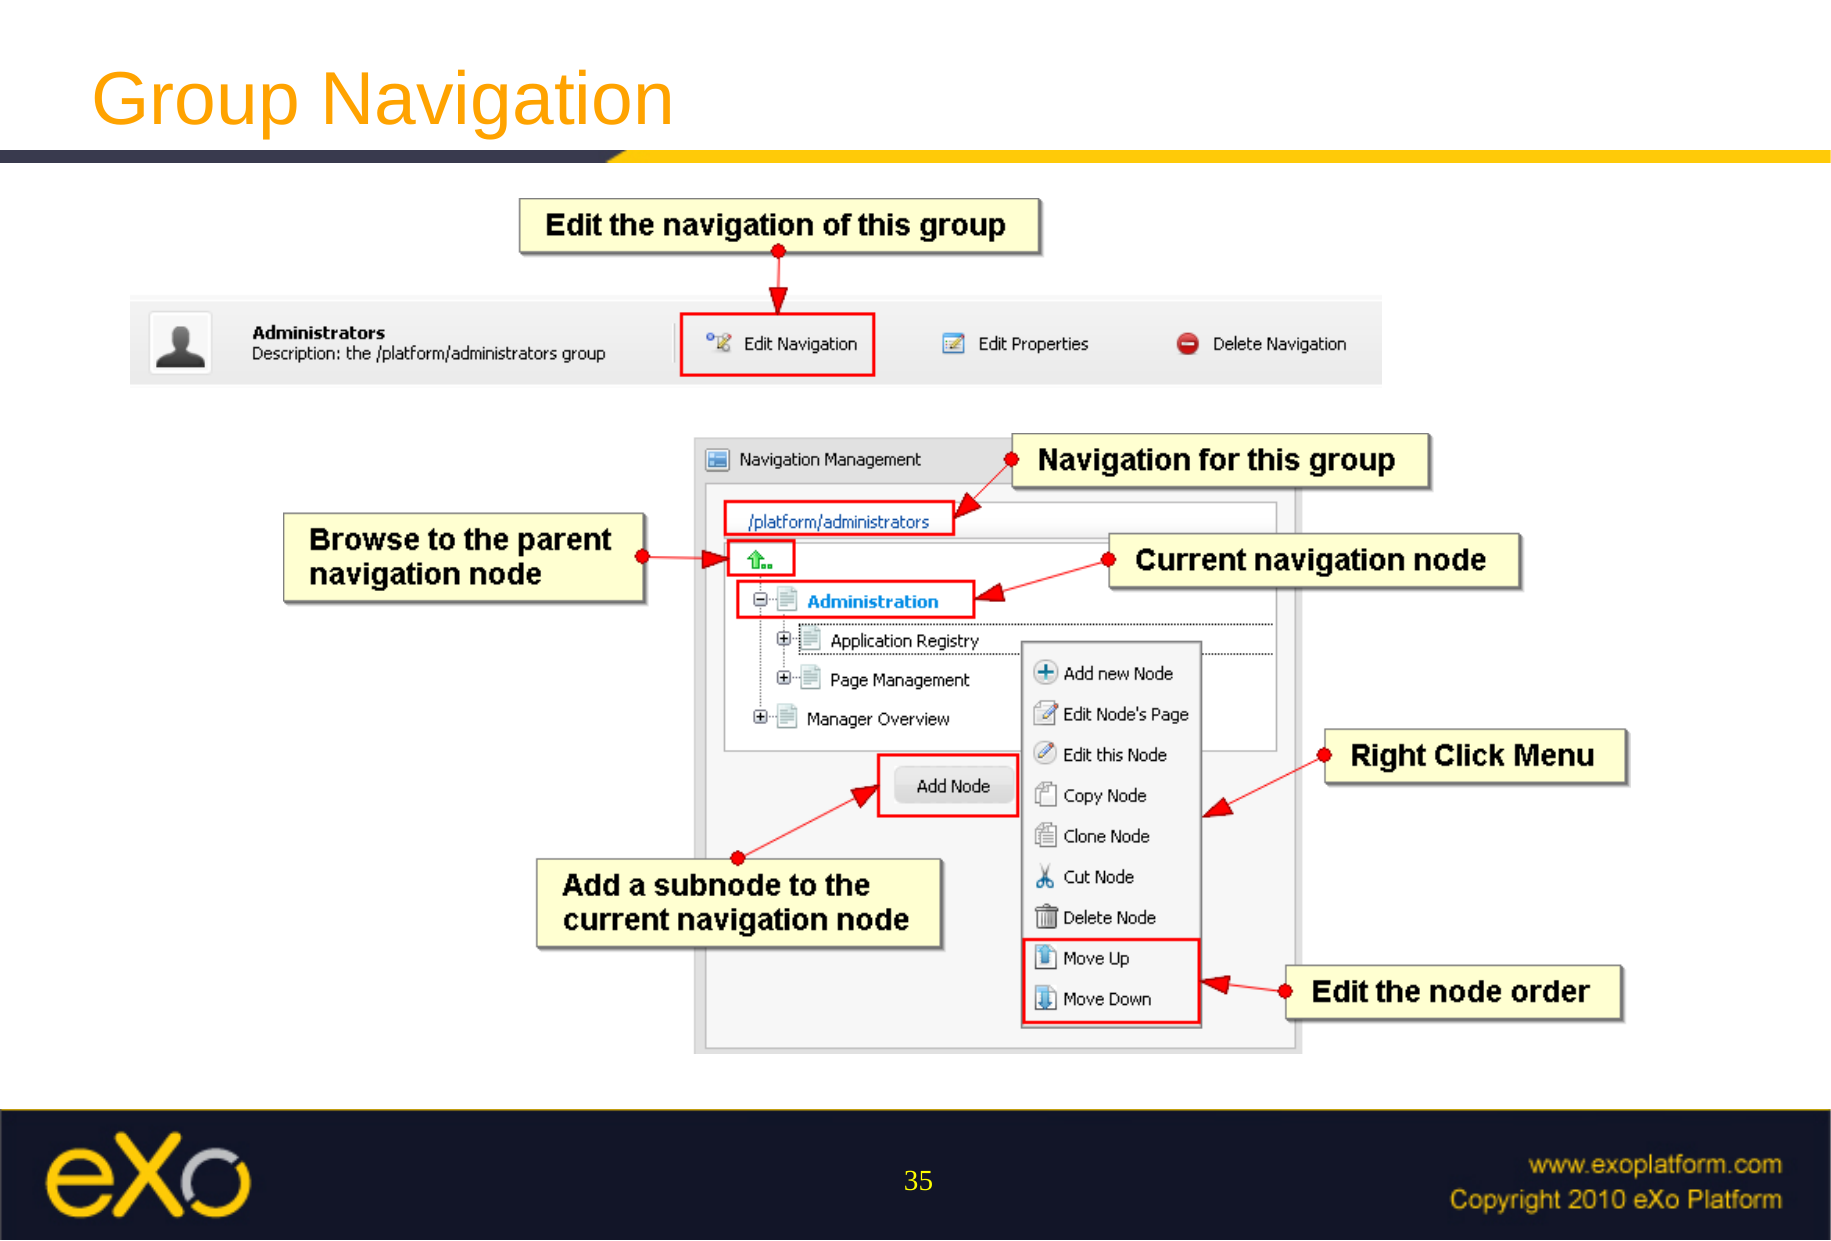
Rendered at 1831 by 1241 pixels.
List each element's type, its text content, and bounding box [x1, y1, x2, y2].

picture [0, 1109, 1831, 1240]
picture [283, 433, 1631, 1054]
text_box Group Navigation [91, 49, 1739, 151]
picture [129, 197, 1382, 388]
text_box [83, 198, 1731, 1036]
picture [0, 150, 1831, 163]
